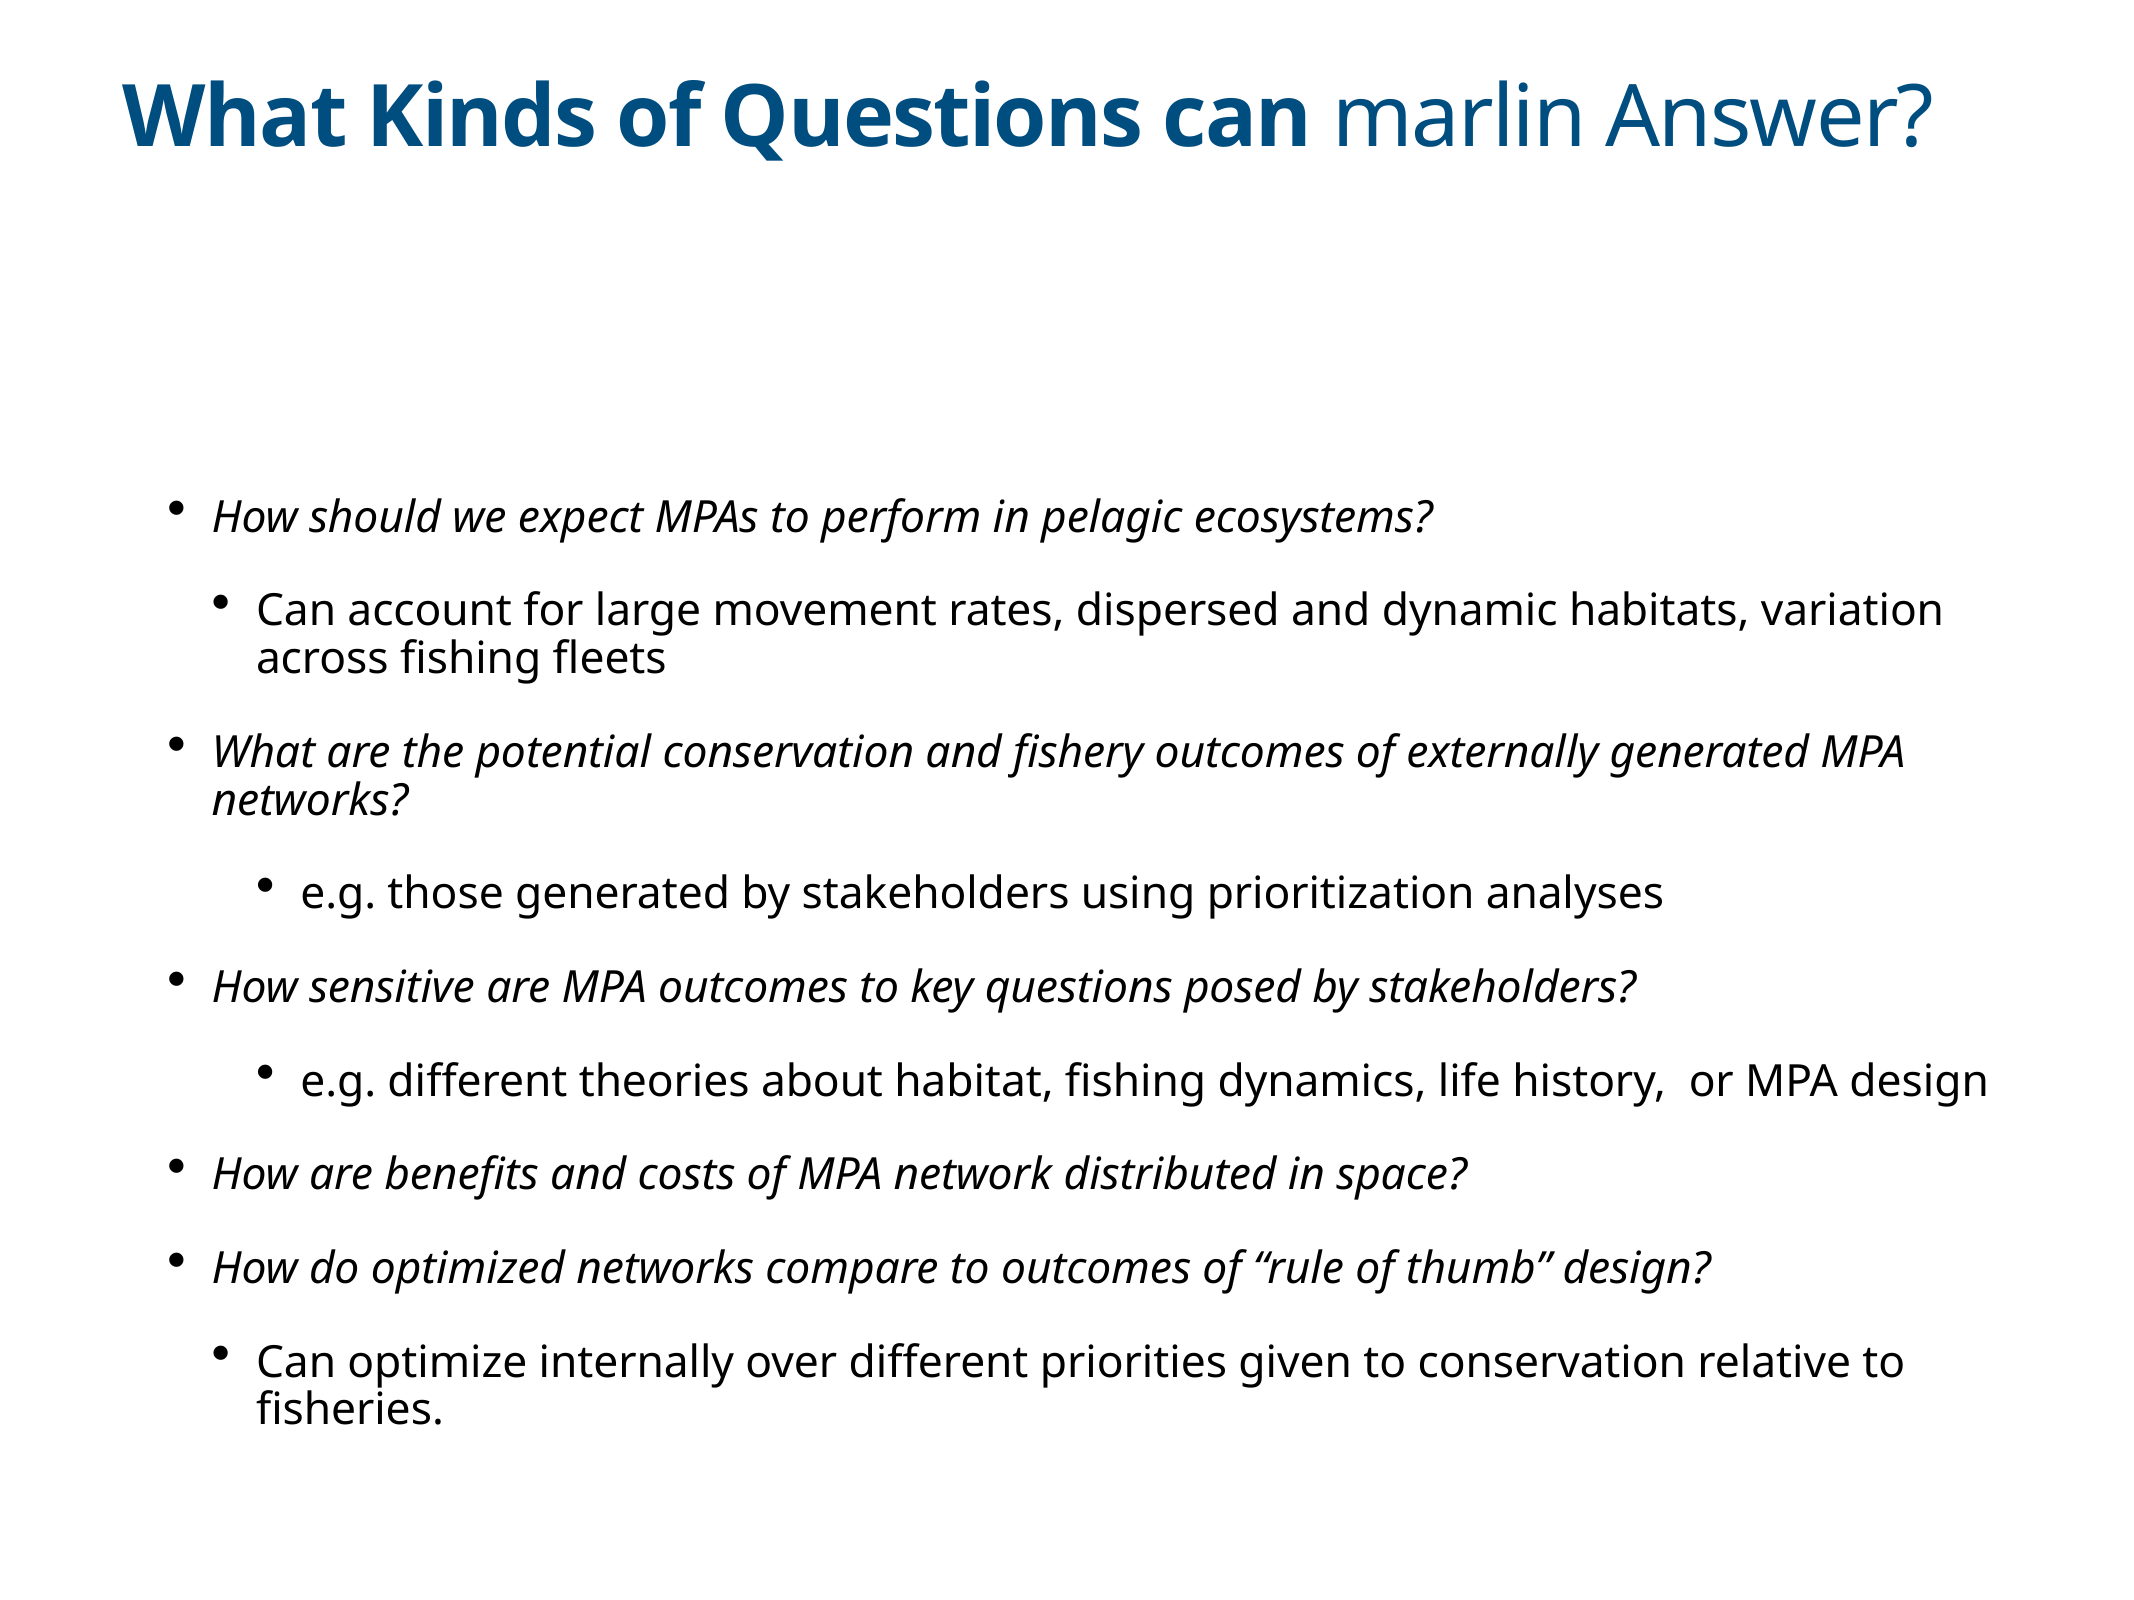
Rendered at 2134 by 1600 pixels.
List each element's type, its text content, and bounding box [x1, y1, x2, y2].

title What Kinds of Questions can marlin Answer? [114, 71, 2020, 240]
list How should we expect MPAs to perform in pelagic ecosystems? Can account for large movement rates, dispersed and dynamic habitats, variation across fishing fleets What are the potential conservation and fishery outcomes of externally generated MPA networks? e.g. those generated by stakeholders using prioritization analyses How sensitive are MPA outcomes to key questions posed by stakeholders? e.g. different theories about habitat, fishing dynamics, life history, or MPA design How are benefits and costs of MPA network distributed in space? How do optimized networks compare to outcomes of “rule of thumb” design? Can optimize internally over different priorities given to conservation relative to fisheries. [114, 484, 2020, 1486]
